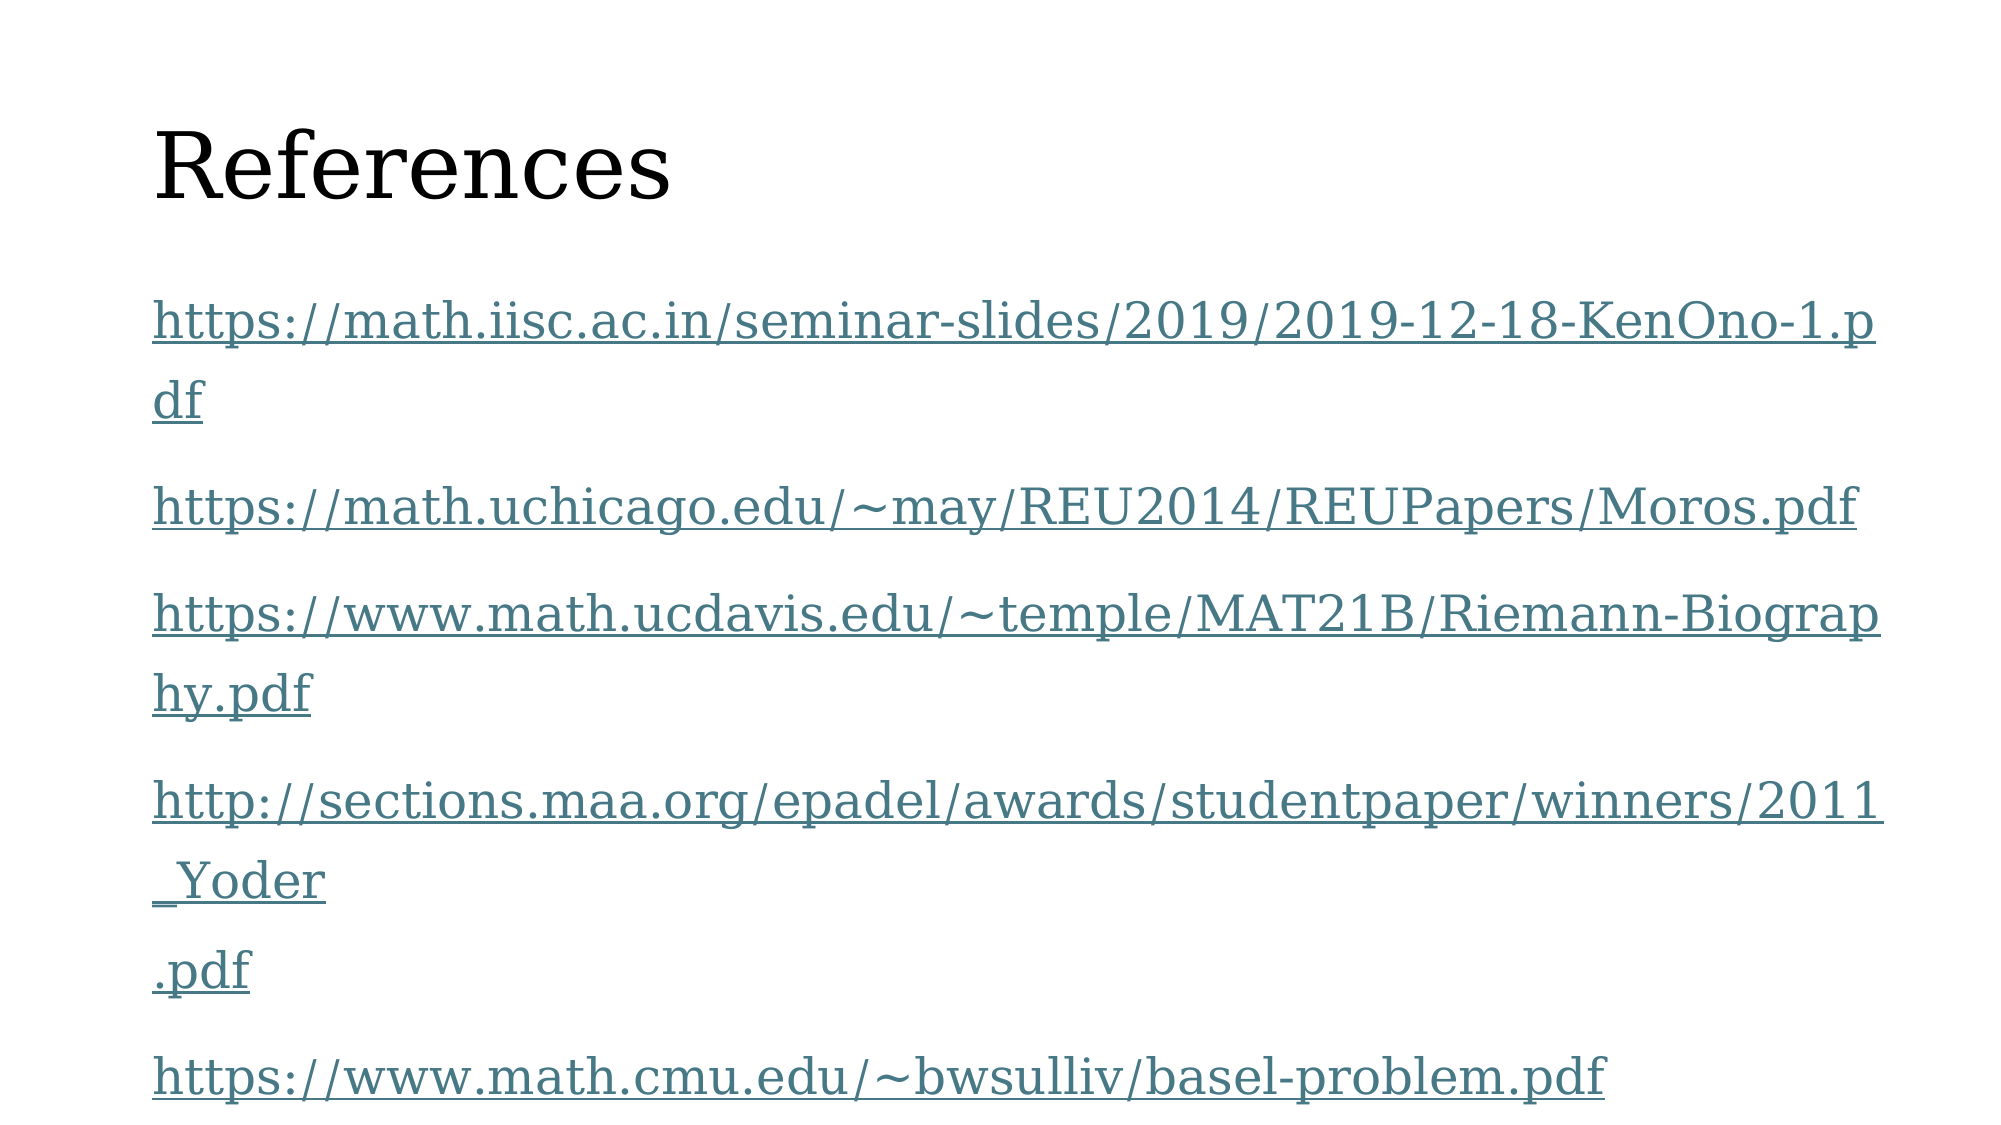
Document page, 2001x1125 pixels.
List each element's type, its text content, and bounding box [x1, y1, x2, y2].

text_box https://math.iisc.ac.in/seminar-slides/2019/2019-12-18-KenOno-1.pdf https://math.uchicago.edu/~may/REU2014/REUPapers/Moros.pdf https://www.math.ucdavis.edu/~temple/MAT21B/Riemann-Biography.pdf http://sections.maa.org/epadel/awards/studentpaper/winners/2011_Yoder.pdf https://www.math.cmu.edu/~bwsulliv/basel-problem.pdf [137, 250, 1900, 979]
text_box [137, 979, 1863, 1039]
title References [137, 59, 1863, 250]
